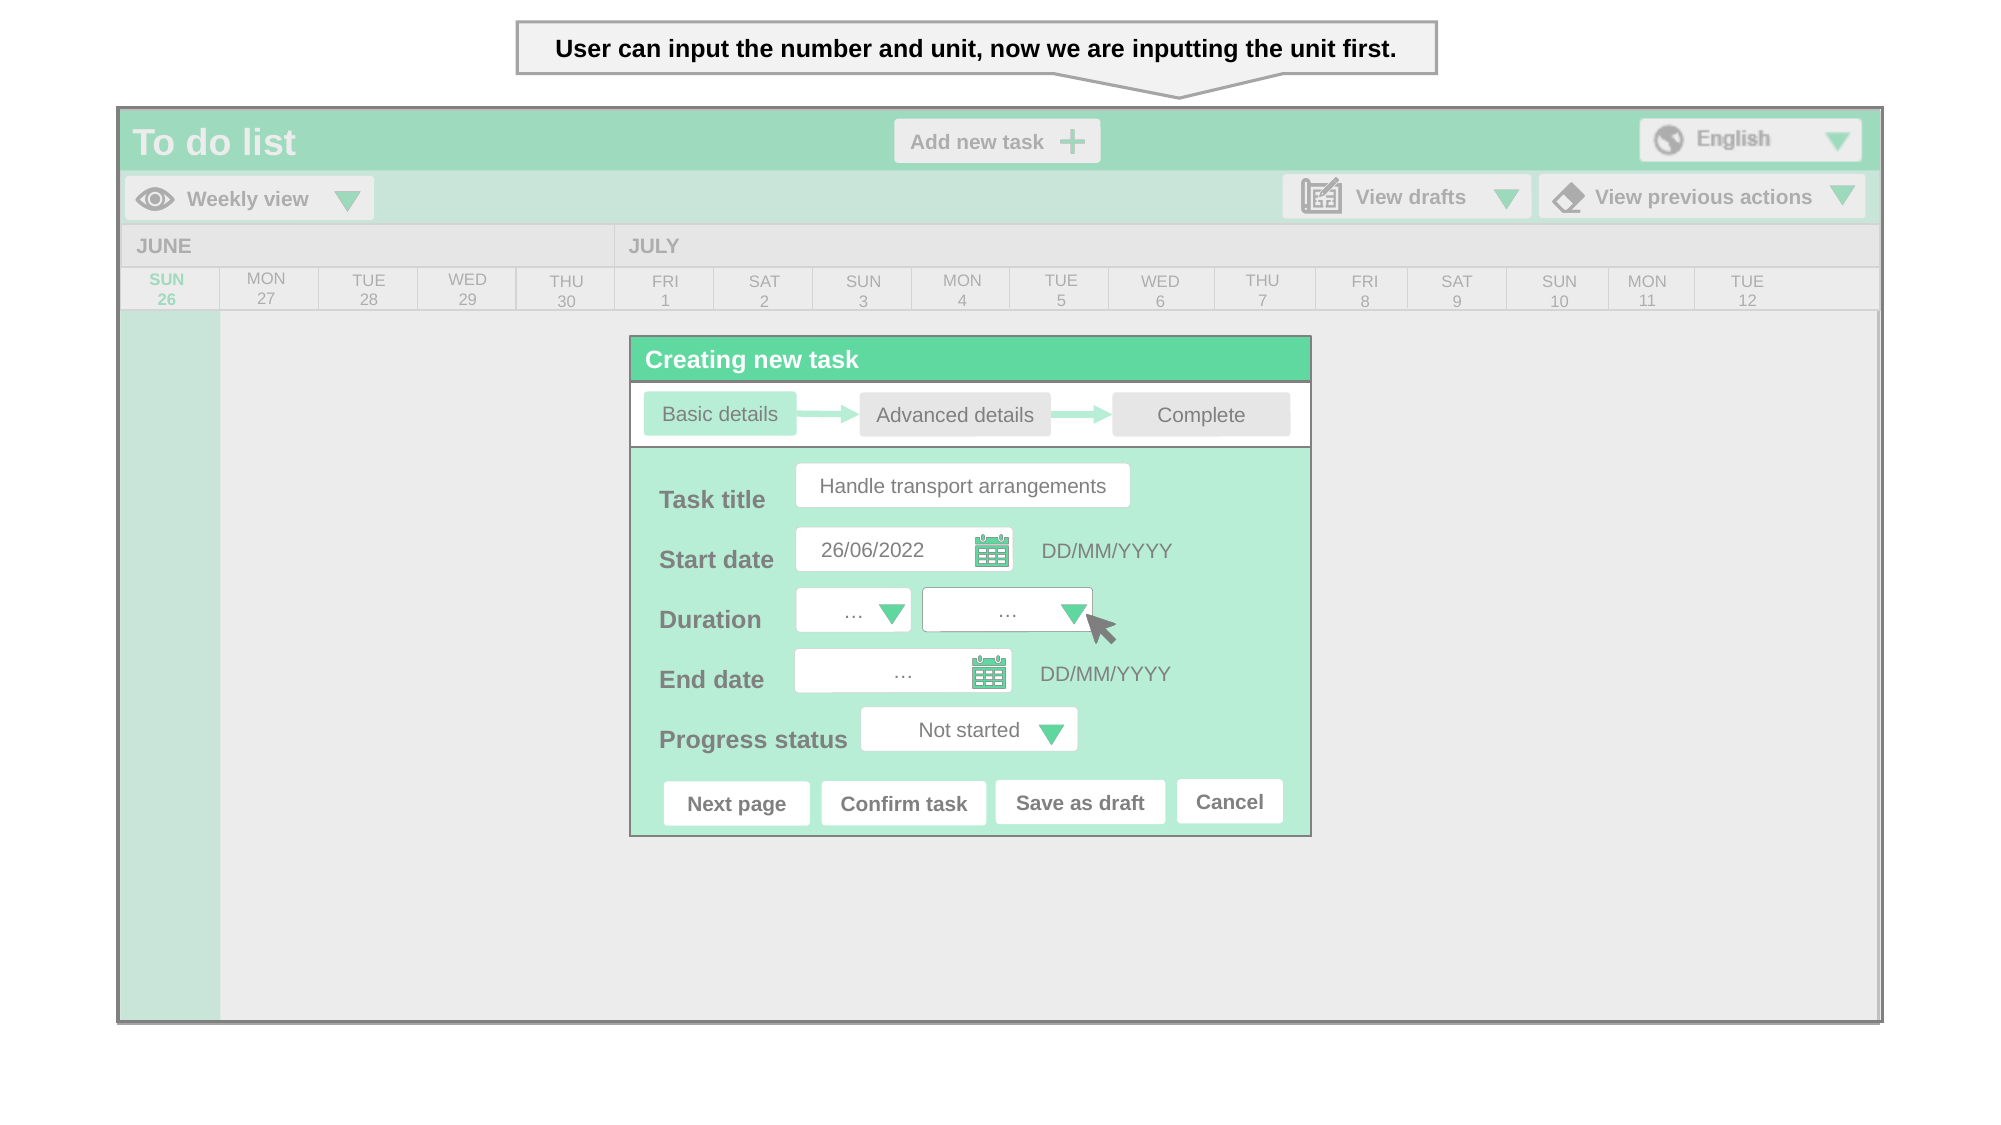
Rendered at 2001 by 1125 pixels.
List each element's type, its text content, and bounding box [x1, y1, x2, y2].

picture [1477, 113, 1872, 170]
text_box User can input the number and unit, now we are inputting the unit first. [516, 20, 1438, 100]
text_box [118, 107, 1883, 1022]
